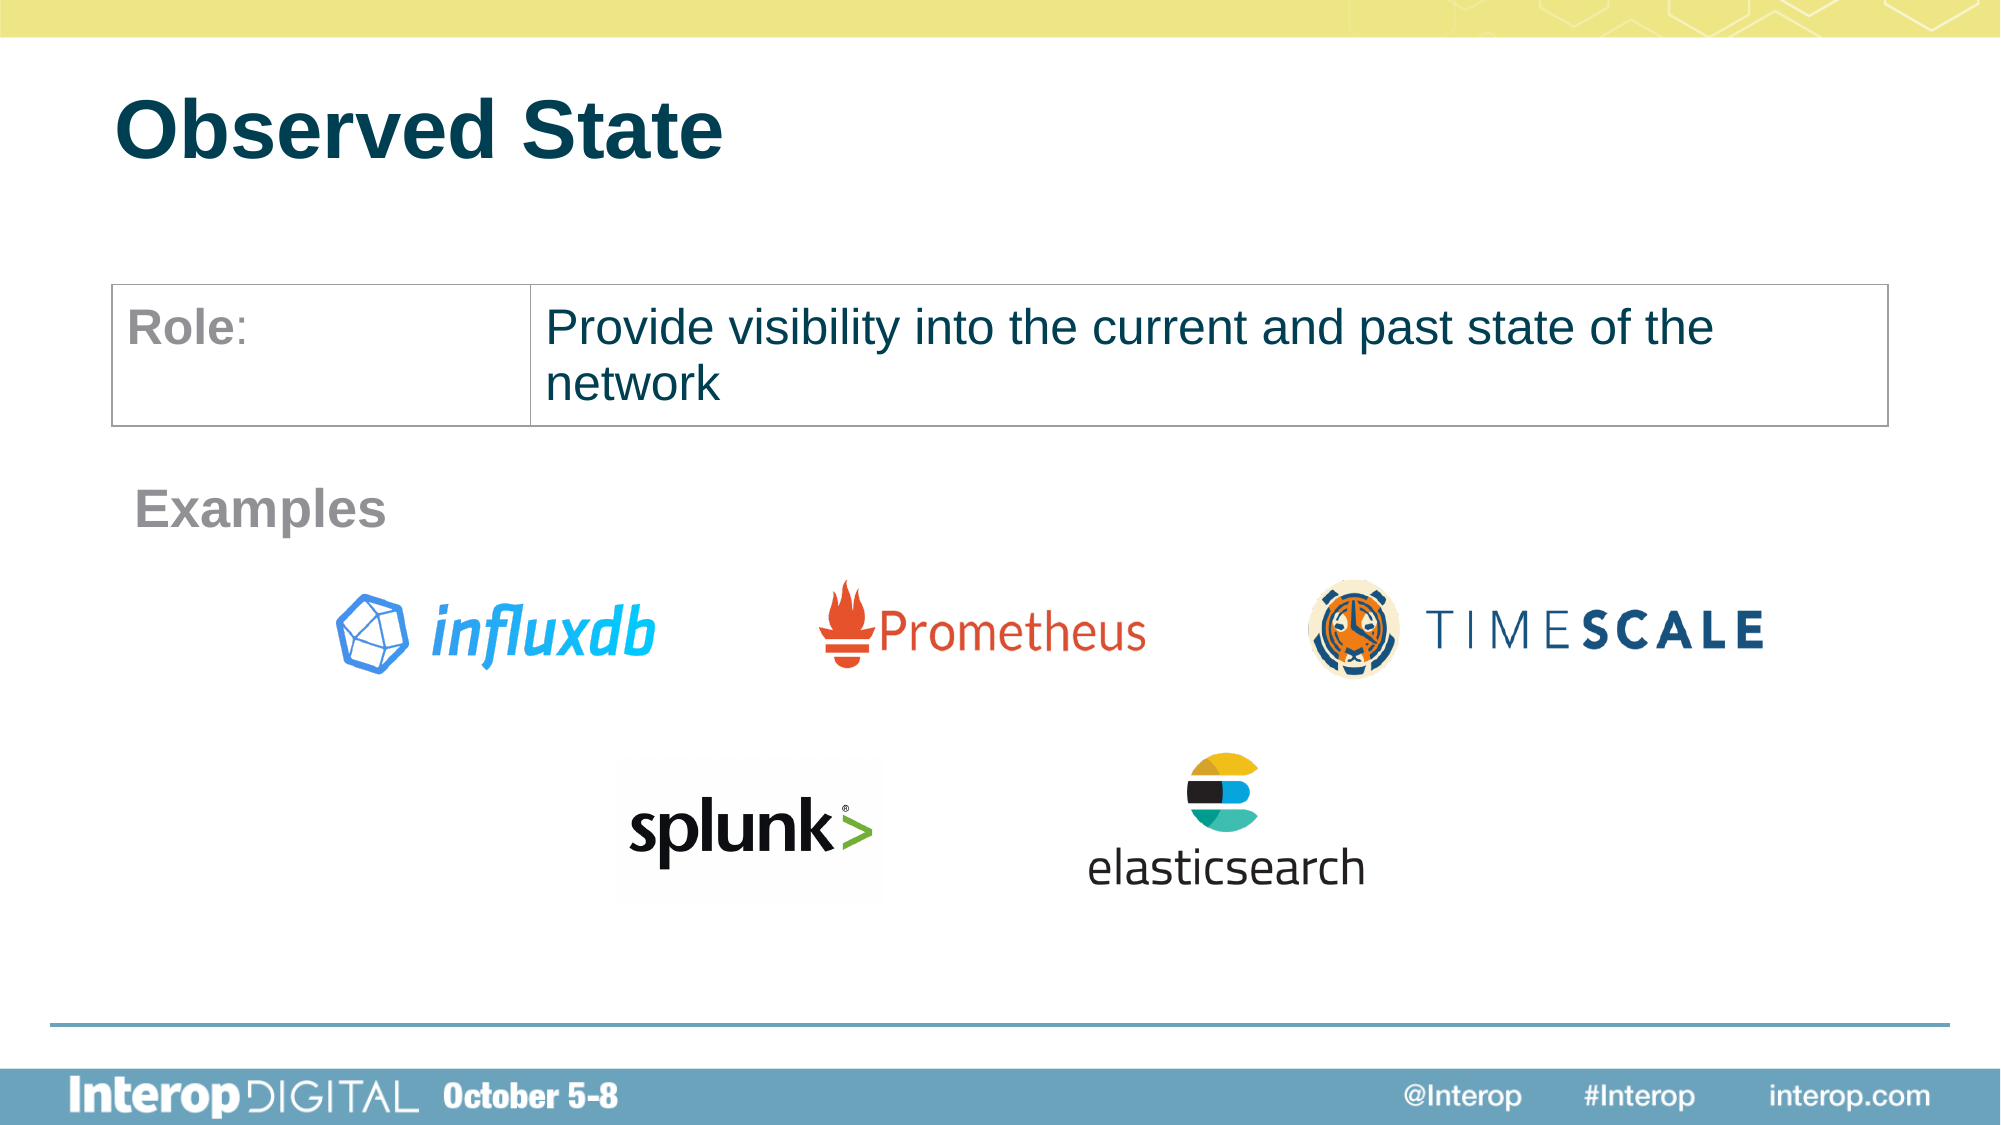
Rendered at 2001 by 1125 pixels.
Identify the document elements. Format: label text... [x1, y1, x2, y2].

table_header Provide visibility into the current and past state of the network [531, 285, 1887, 425]
title Observed State [99, 37, 1900, 225]
text_box Examples [119, 433, 1920, 944]
table_header Role: [113, 285, 530, 425]
picture [0, 0, 2001, 1125]
